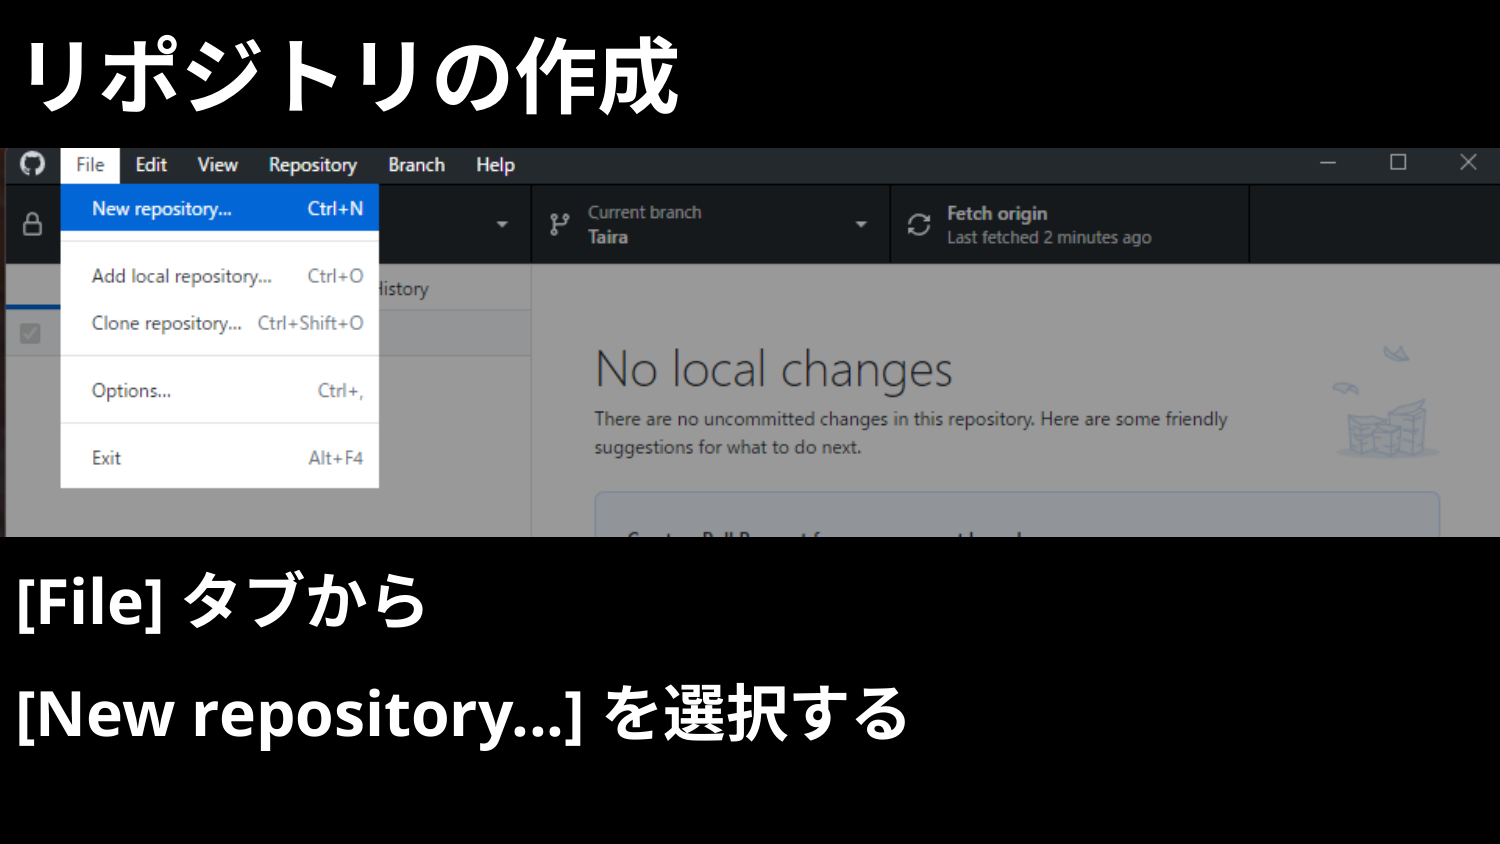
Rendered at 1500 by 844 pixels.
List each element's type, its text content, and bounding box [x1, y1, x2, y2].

title リポジトリの作成 [0, 0, 1500, 148]
list [File]タブから [New repository...]を選択する [0, 544, 1500, 844]
picture [0, 148, 1500, 537]
